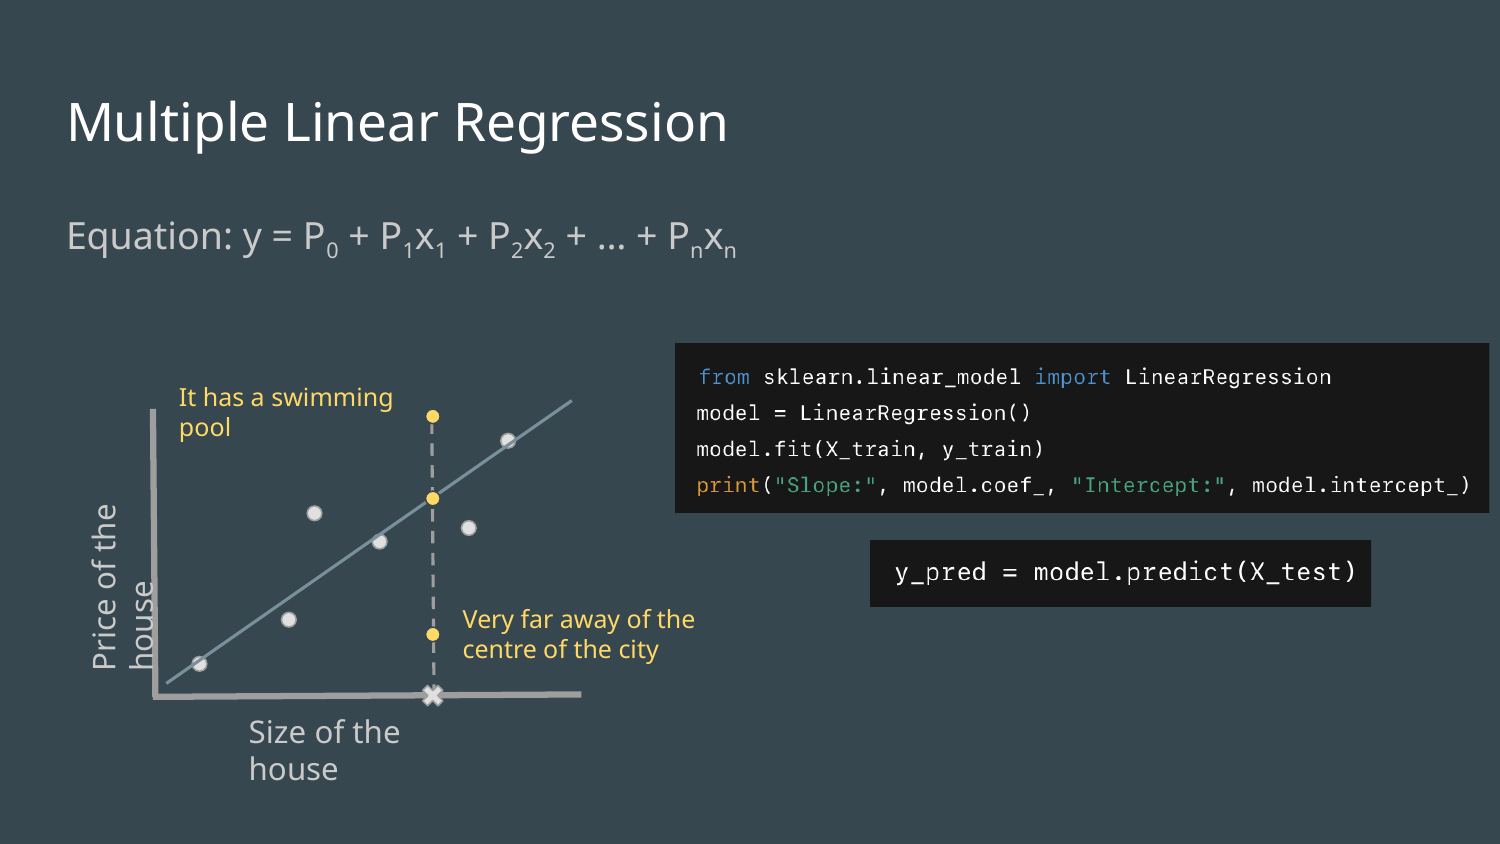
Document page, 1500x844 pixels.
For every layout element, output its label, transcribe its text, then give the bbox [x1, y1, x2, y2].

picture [674, 343, 1490, 513]
list Equation: y = P0 + P1x1 + P2x2 + … + Pnxn [51, 189, 1449, 344]
title Multiple Linear Regression [51, 72, 1449, 167]
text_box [68, 366, 715, 766]
picture [869, 539, 1372, 607]
